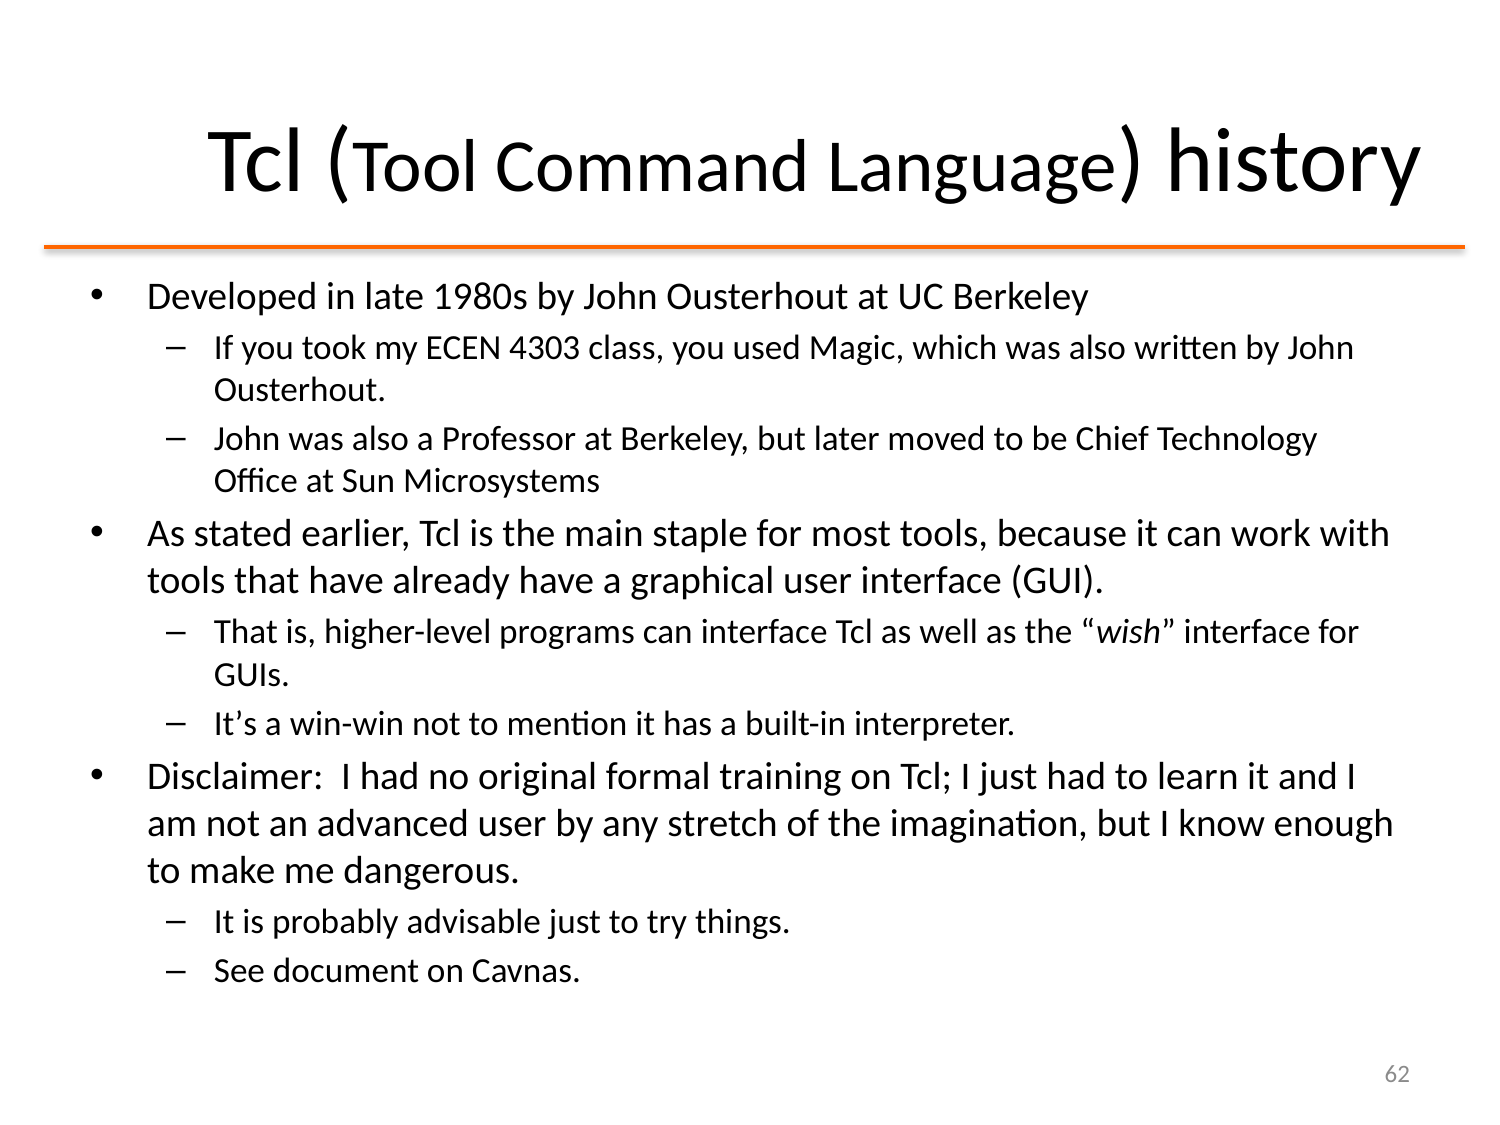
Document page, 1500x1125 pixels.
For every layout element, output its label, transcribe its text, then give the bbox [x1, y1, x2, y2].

title Tcl (Tool Command Language) history [162, 35, 1468, 275]
slide_number 62 [1074, 1042, 1425, 1103]
list Developed in late 1980s by John Ousterhout at UC Berkeley If you took my ECEN 4303 class, you used Magic, which was also written by John Ousterhout. John was also a Professor at Berkeley, but later moved to be Chief Technology Office at Sun Microsystems As stated earlier, Tcl is the main staple for most tools, because it can work with tools that have already have a graphical user interface (GUI). That is, higher-level programs can interface Tcl as well as the “wish” interface for GUIs. It’s a win-win not to mention it has a built-in interpreter. Disclaimer: I had no original formal training on Tcl; I just had to learn it and I am not an advanced user by any stretch of the imagination, but I know enough to make me dangerous. It is probably advisable just to try things. See document on Cavnas. [75, 262, 1425, 1005]
